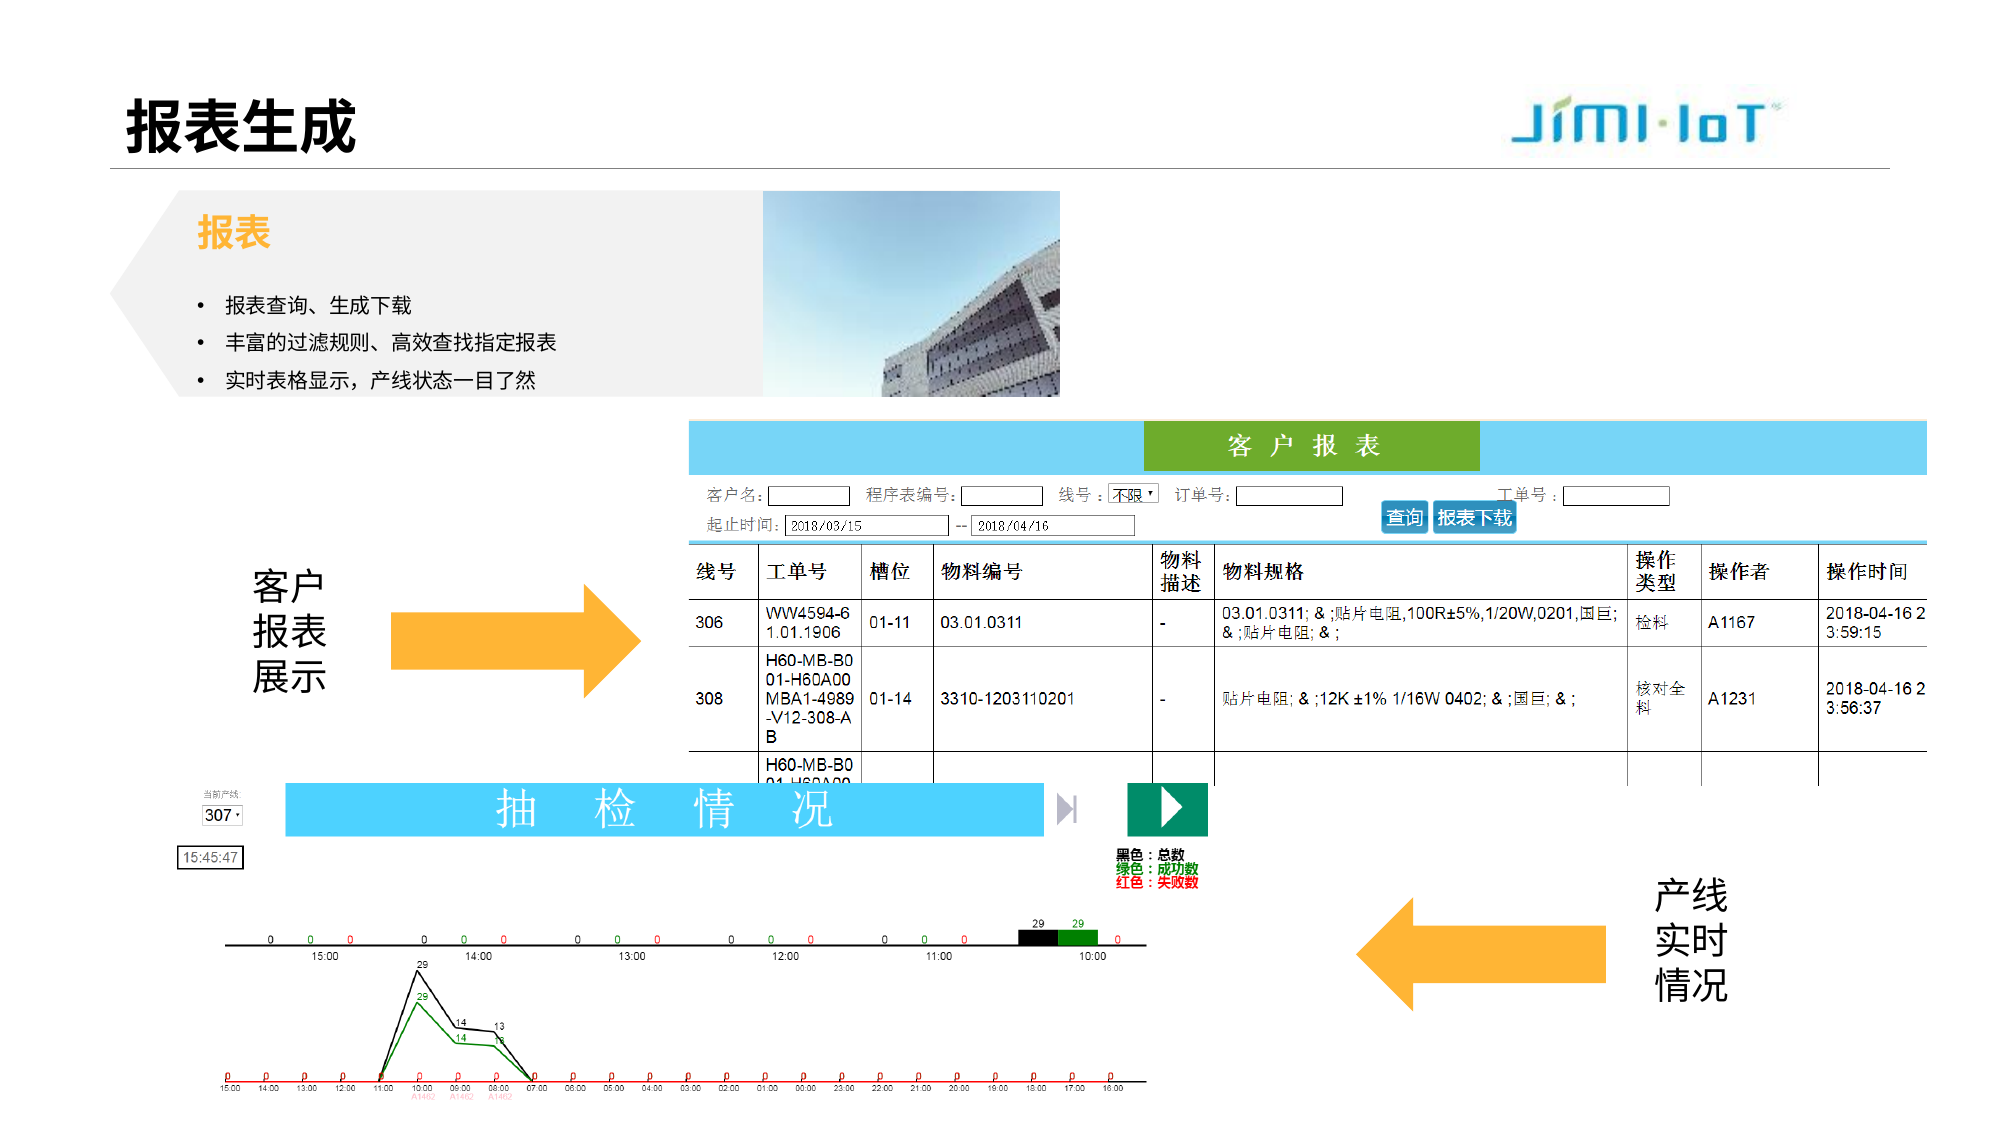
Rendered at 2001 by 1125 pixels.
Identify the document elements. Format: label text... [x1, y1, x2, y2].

text_box 客户 报表 展示 [237, 555, 343, 706]
text_box 产线 实时 情况 [1639, 864, 1745, 1015]
picture [170, 419, 1927, 1125]
text_box [762, 191, 1061, 398]
text_box [390, 581, 643, 701]
title 报表生成 [109, 0, 1890, 169]
text_box [109, 189, 1053, 398]
text_box 报表 [182, 190, 738, 272]
text_box [1354, 894, 1607, 1015]
text_box 报表查询、生成下载 丰富的过滤规则、高效查找指定报表 实时表格显示，产线状态一目了然 [182, 272, 738, 397]
